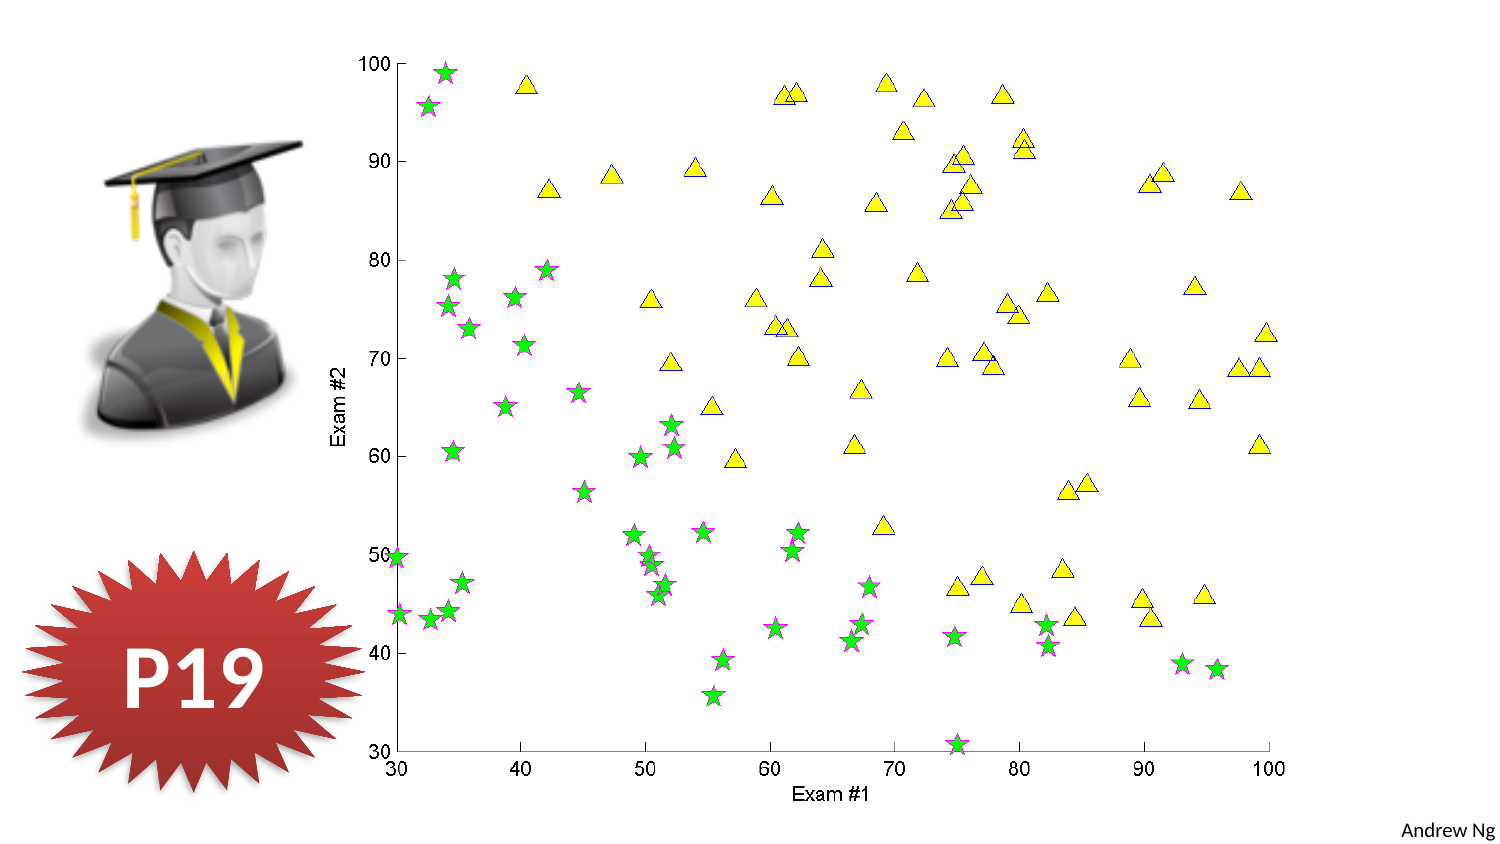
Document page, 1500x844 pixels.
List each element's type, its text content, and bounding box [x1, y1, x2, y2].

text_box P19 [22, 550, 307, 793]
picture [37, 34, 1326, 810]
